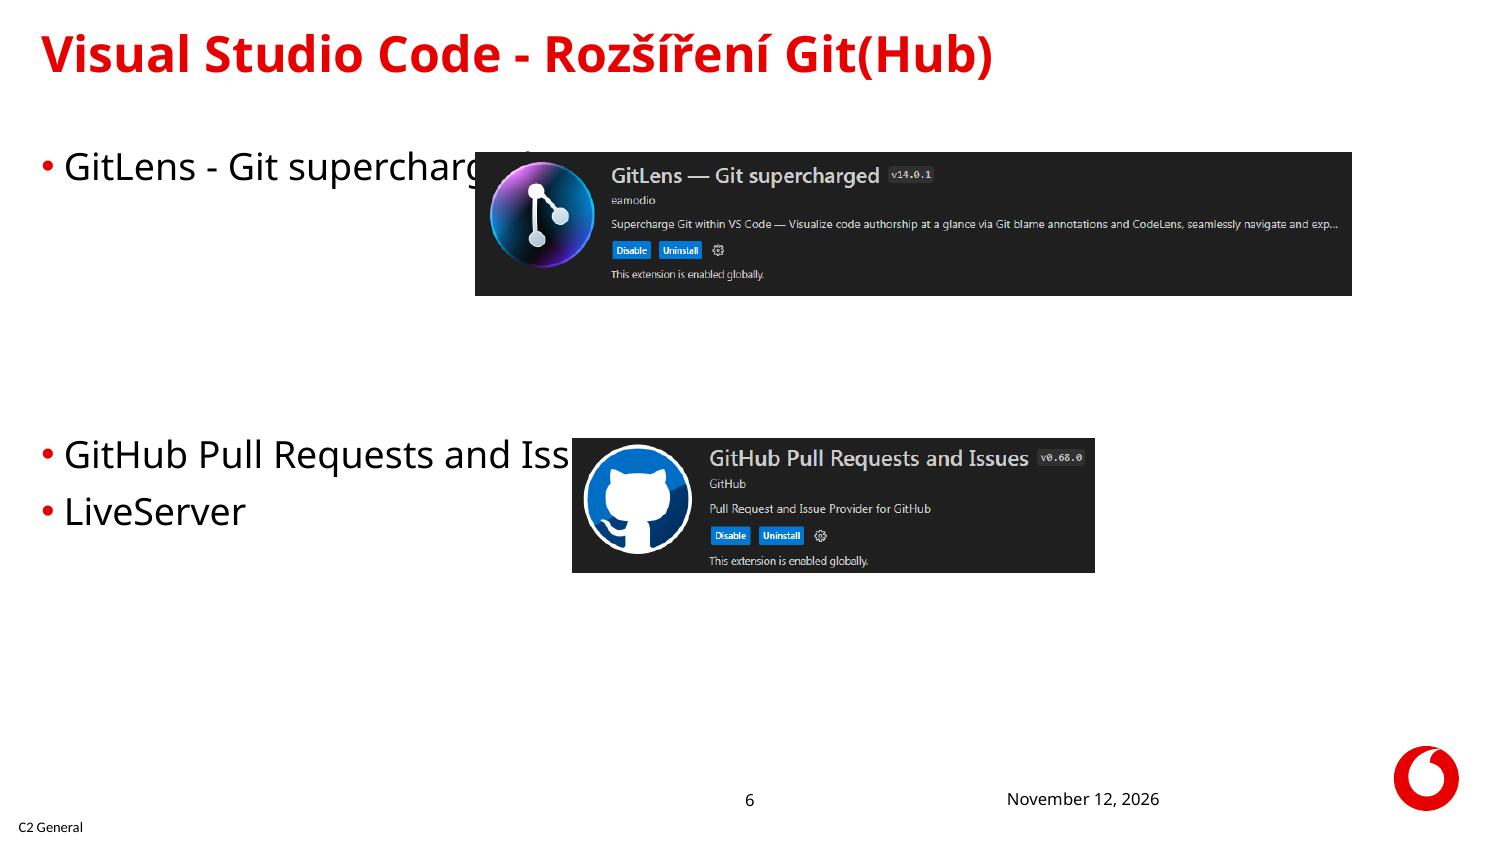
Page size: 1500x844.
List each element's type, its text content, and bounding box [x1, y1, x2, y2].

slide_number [1006, 772, 1357, 813]
list GitLens - Git supercharged GitHub Pull Requests and Issues LiveServer [41, 144, 733, 735]
picture [572, 438, 1096, 573]
picture [475, 152, 1353, 297]
title Visual Studio Code - Rozšíření Git(Hub) [41, 33, 1458, 144]
slide_number 6 [716, 773, 784, 813]
